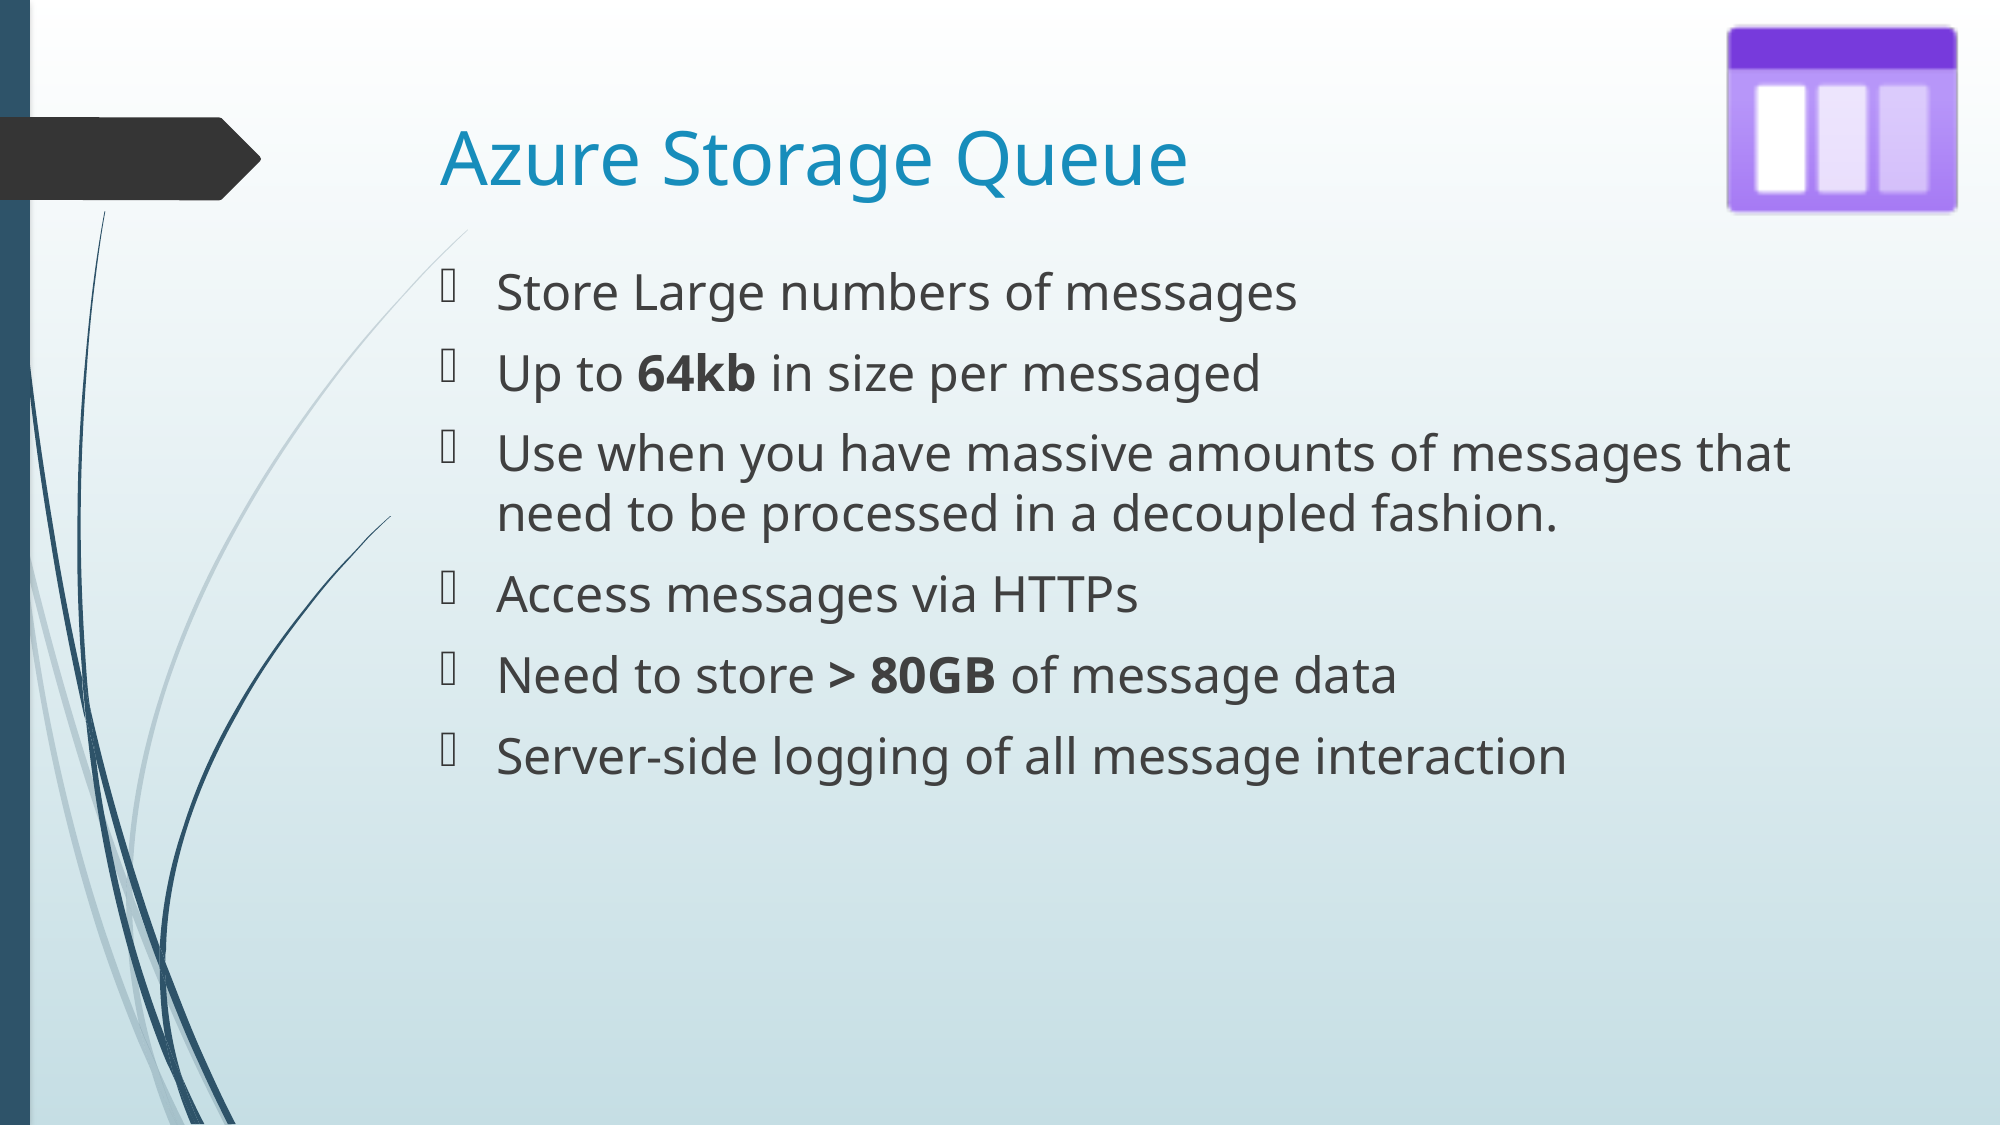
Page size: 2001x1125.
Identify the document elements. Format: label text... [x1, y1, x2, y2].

picture [1721, 0, 1965, 243]
list Store Large numbers of messages Up to 64kb in size per messaged Use when you have massive amounts of messages that need to be processed in a decoupled fashion. Access messages via HTTPs Need to store > 80GB of message data Server-side logging of all message interaction [424, 252, 1888, 1053]
title Azure Storage Queue [425, 102, 1888, 252]
